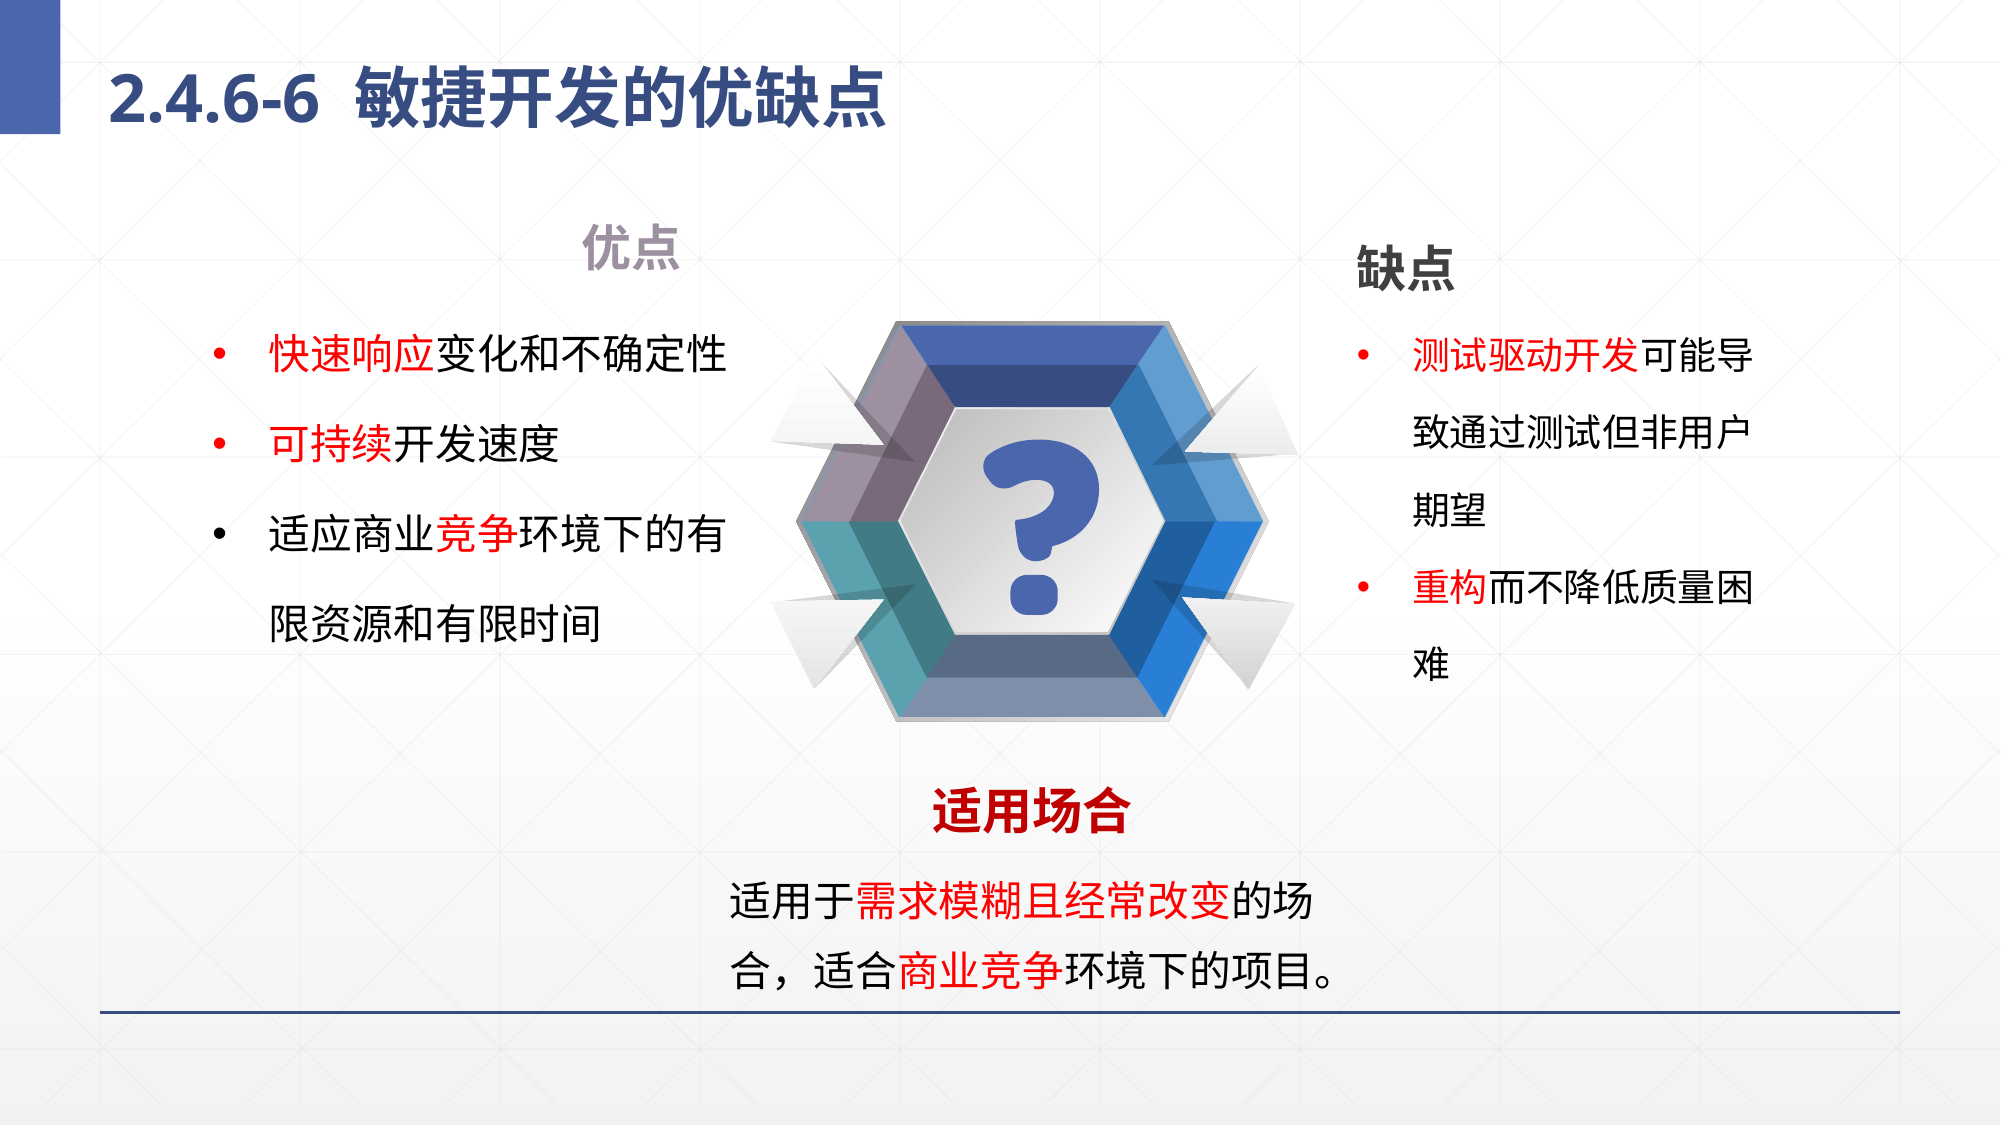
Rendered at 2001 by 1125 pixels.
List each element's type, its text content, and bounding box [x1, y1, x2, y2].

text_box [785, 321, 1284, 722]
title 2.4.6-6 敏捷开发的优缺点 [93, 24, 1822, 135]
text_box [1356, 193, 1759, 687]
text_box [212, 205, 731, 785]
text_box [730, 784, 1357, 1012]
